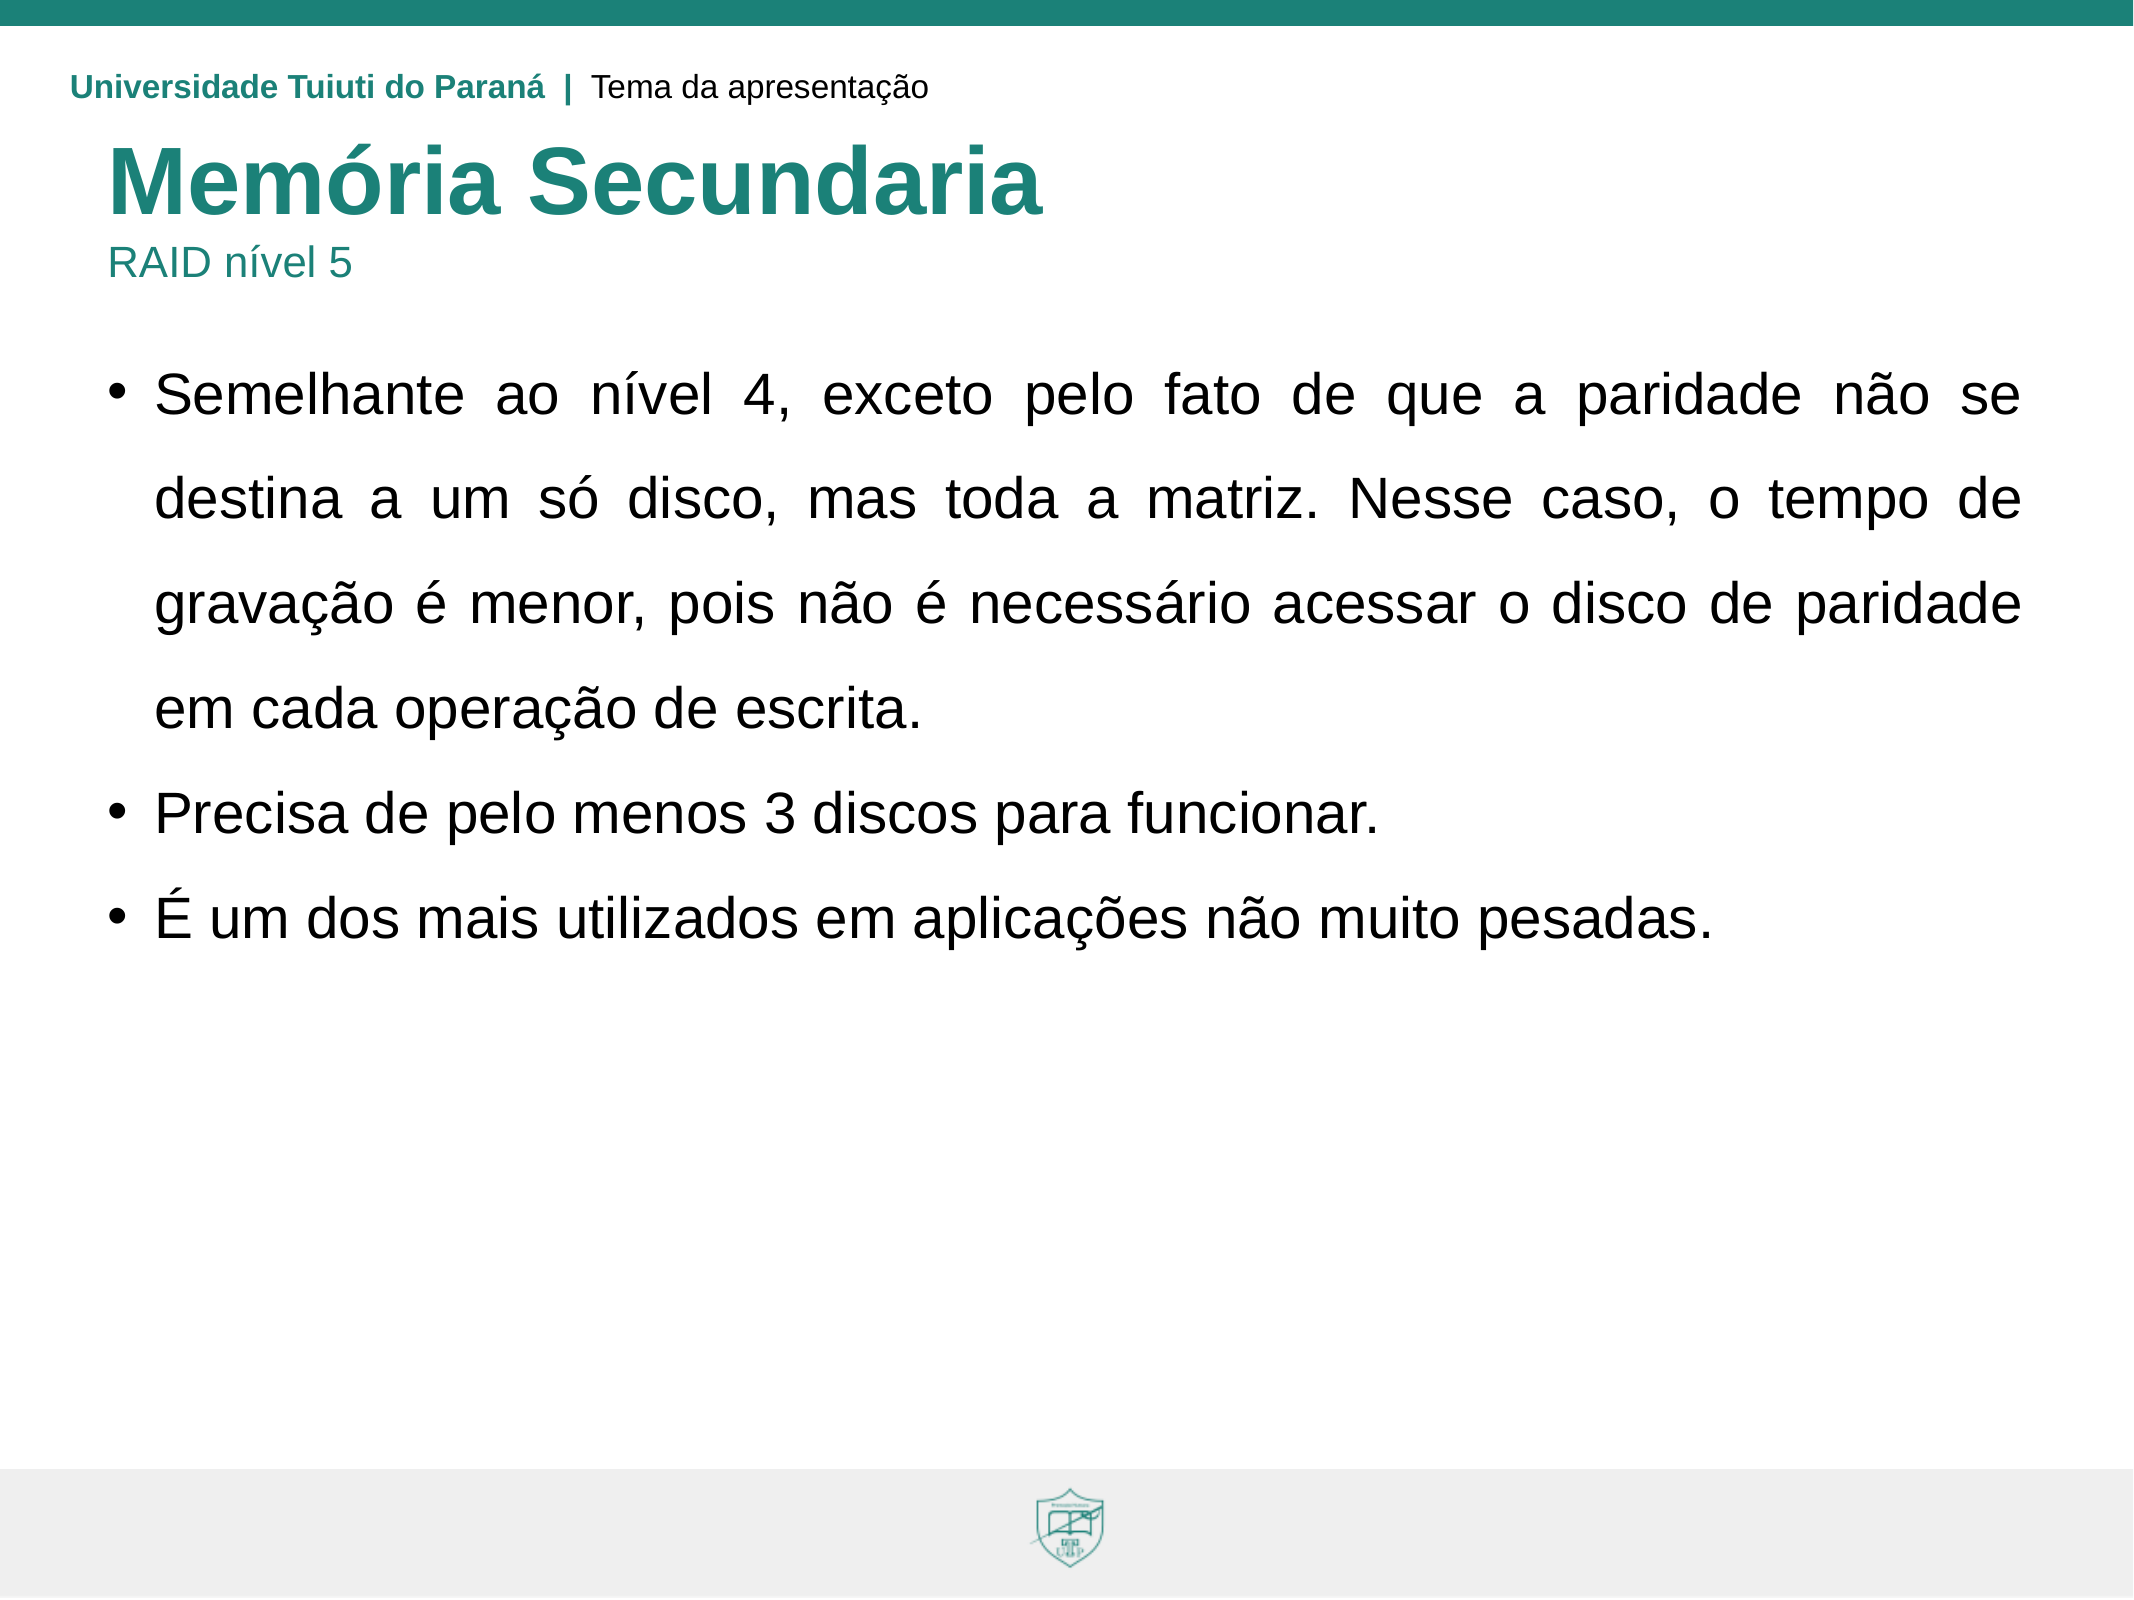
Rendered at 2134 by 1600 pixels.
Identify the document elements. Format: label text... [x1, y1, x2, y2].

text_box Universidade Tuiuti do Paraná | Tema da apresentação [63, 59, 936, 112]
text_box Memória Secundaria RAID nível 5 Semelhante ao nível 4, exceto pelo fato de que a paridade não se destina a um só disco, mas toda a matriz. Nesse caso, o tempo de gravação é menor, pois não é necessário acessar o disco de paridade em cada operação de escrita. Precisa de pelo menos 3 discos para funcionar. É um dos mais utilizados em aplicações não muito pesadas. [101, 112, 2032, 957]
picture [0, 0, 2134, 26]
picture [0, 1469, 2134, 1598]
